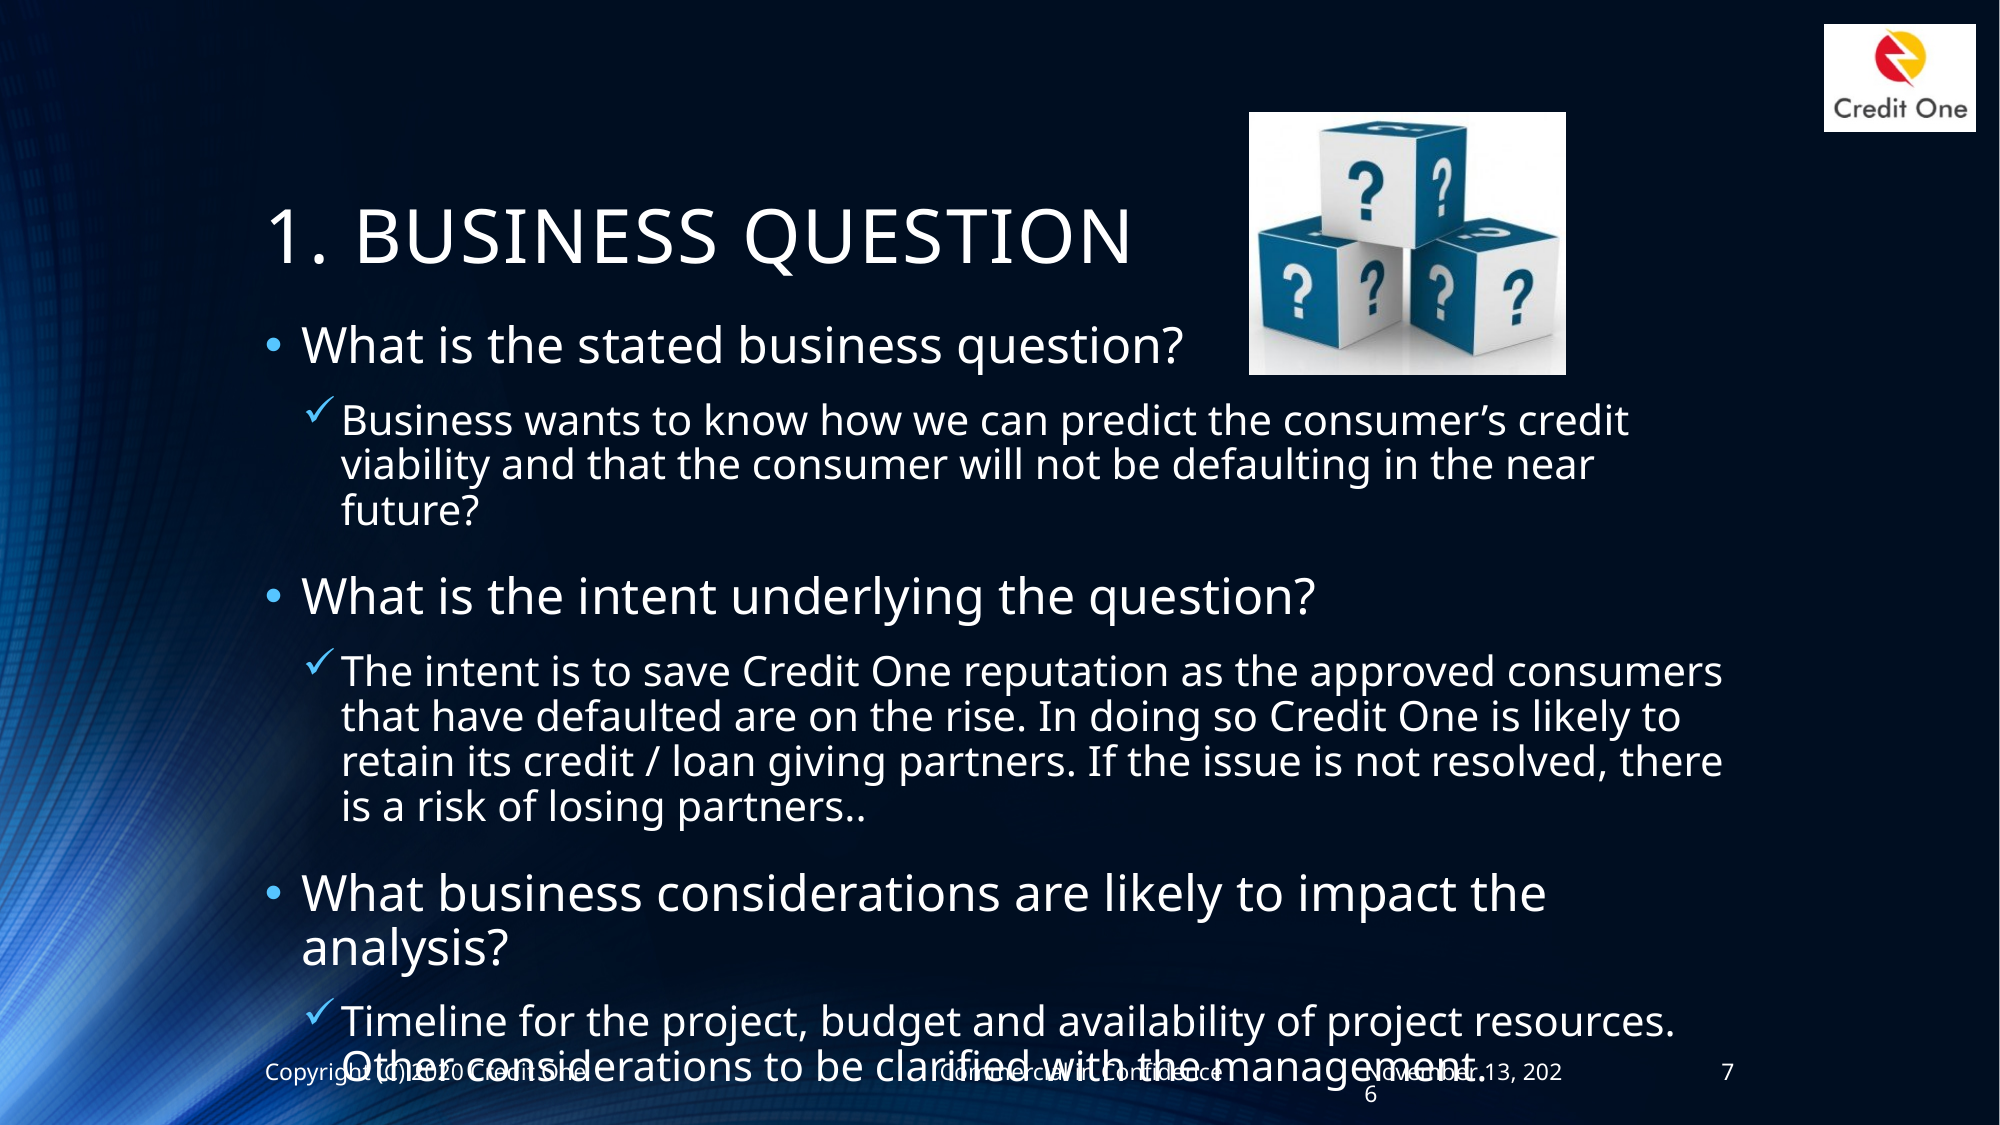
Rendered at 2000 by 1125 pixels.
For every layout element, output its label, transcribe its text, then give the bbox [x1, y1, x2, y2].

title 1. BUSINESS QUESTION [249, 62, 1750, 288]
picture [0, 0, 2000, 1125]
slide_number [1349, 1050, 1588, 1096]
list What is the stated business question? Business wants to know how we can predict the consumer’s credit viability and that the consumer will not be defaulting in the near future? What is the intent underlying the question? The intent is to save Credit One reputation as the approved consumers that have defaulted are on the rise. In doing so Credit One is likely to retain its credit / loan giving partners. If the issue is not resolved, there is a risk of losing partners.. What business considerations are likely to impact the analysis? Timeline for the project, budget and availability of project resources. Other considerations to be clarified with the management. [249, 312, 1749, 988]
footer Copyright (C) 2020 Credit One Commercial in Confidence [249, 1050, 1325, 1096]
slide_number 7 [1612, 1050, 1750, 1096]
